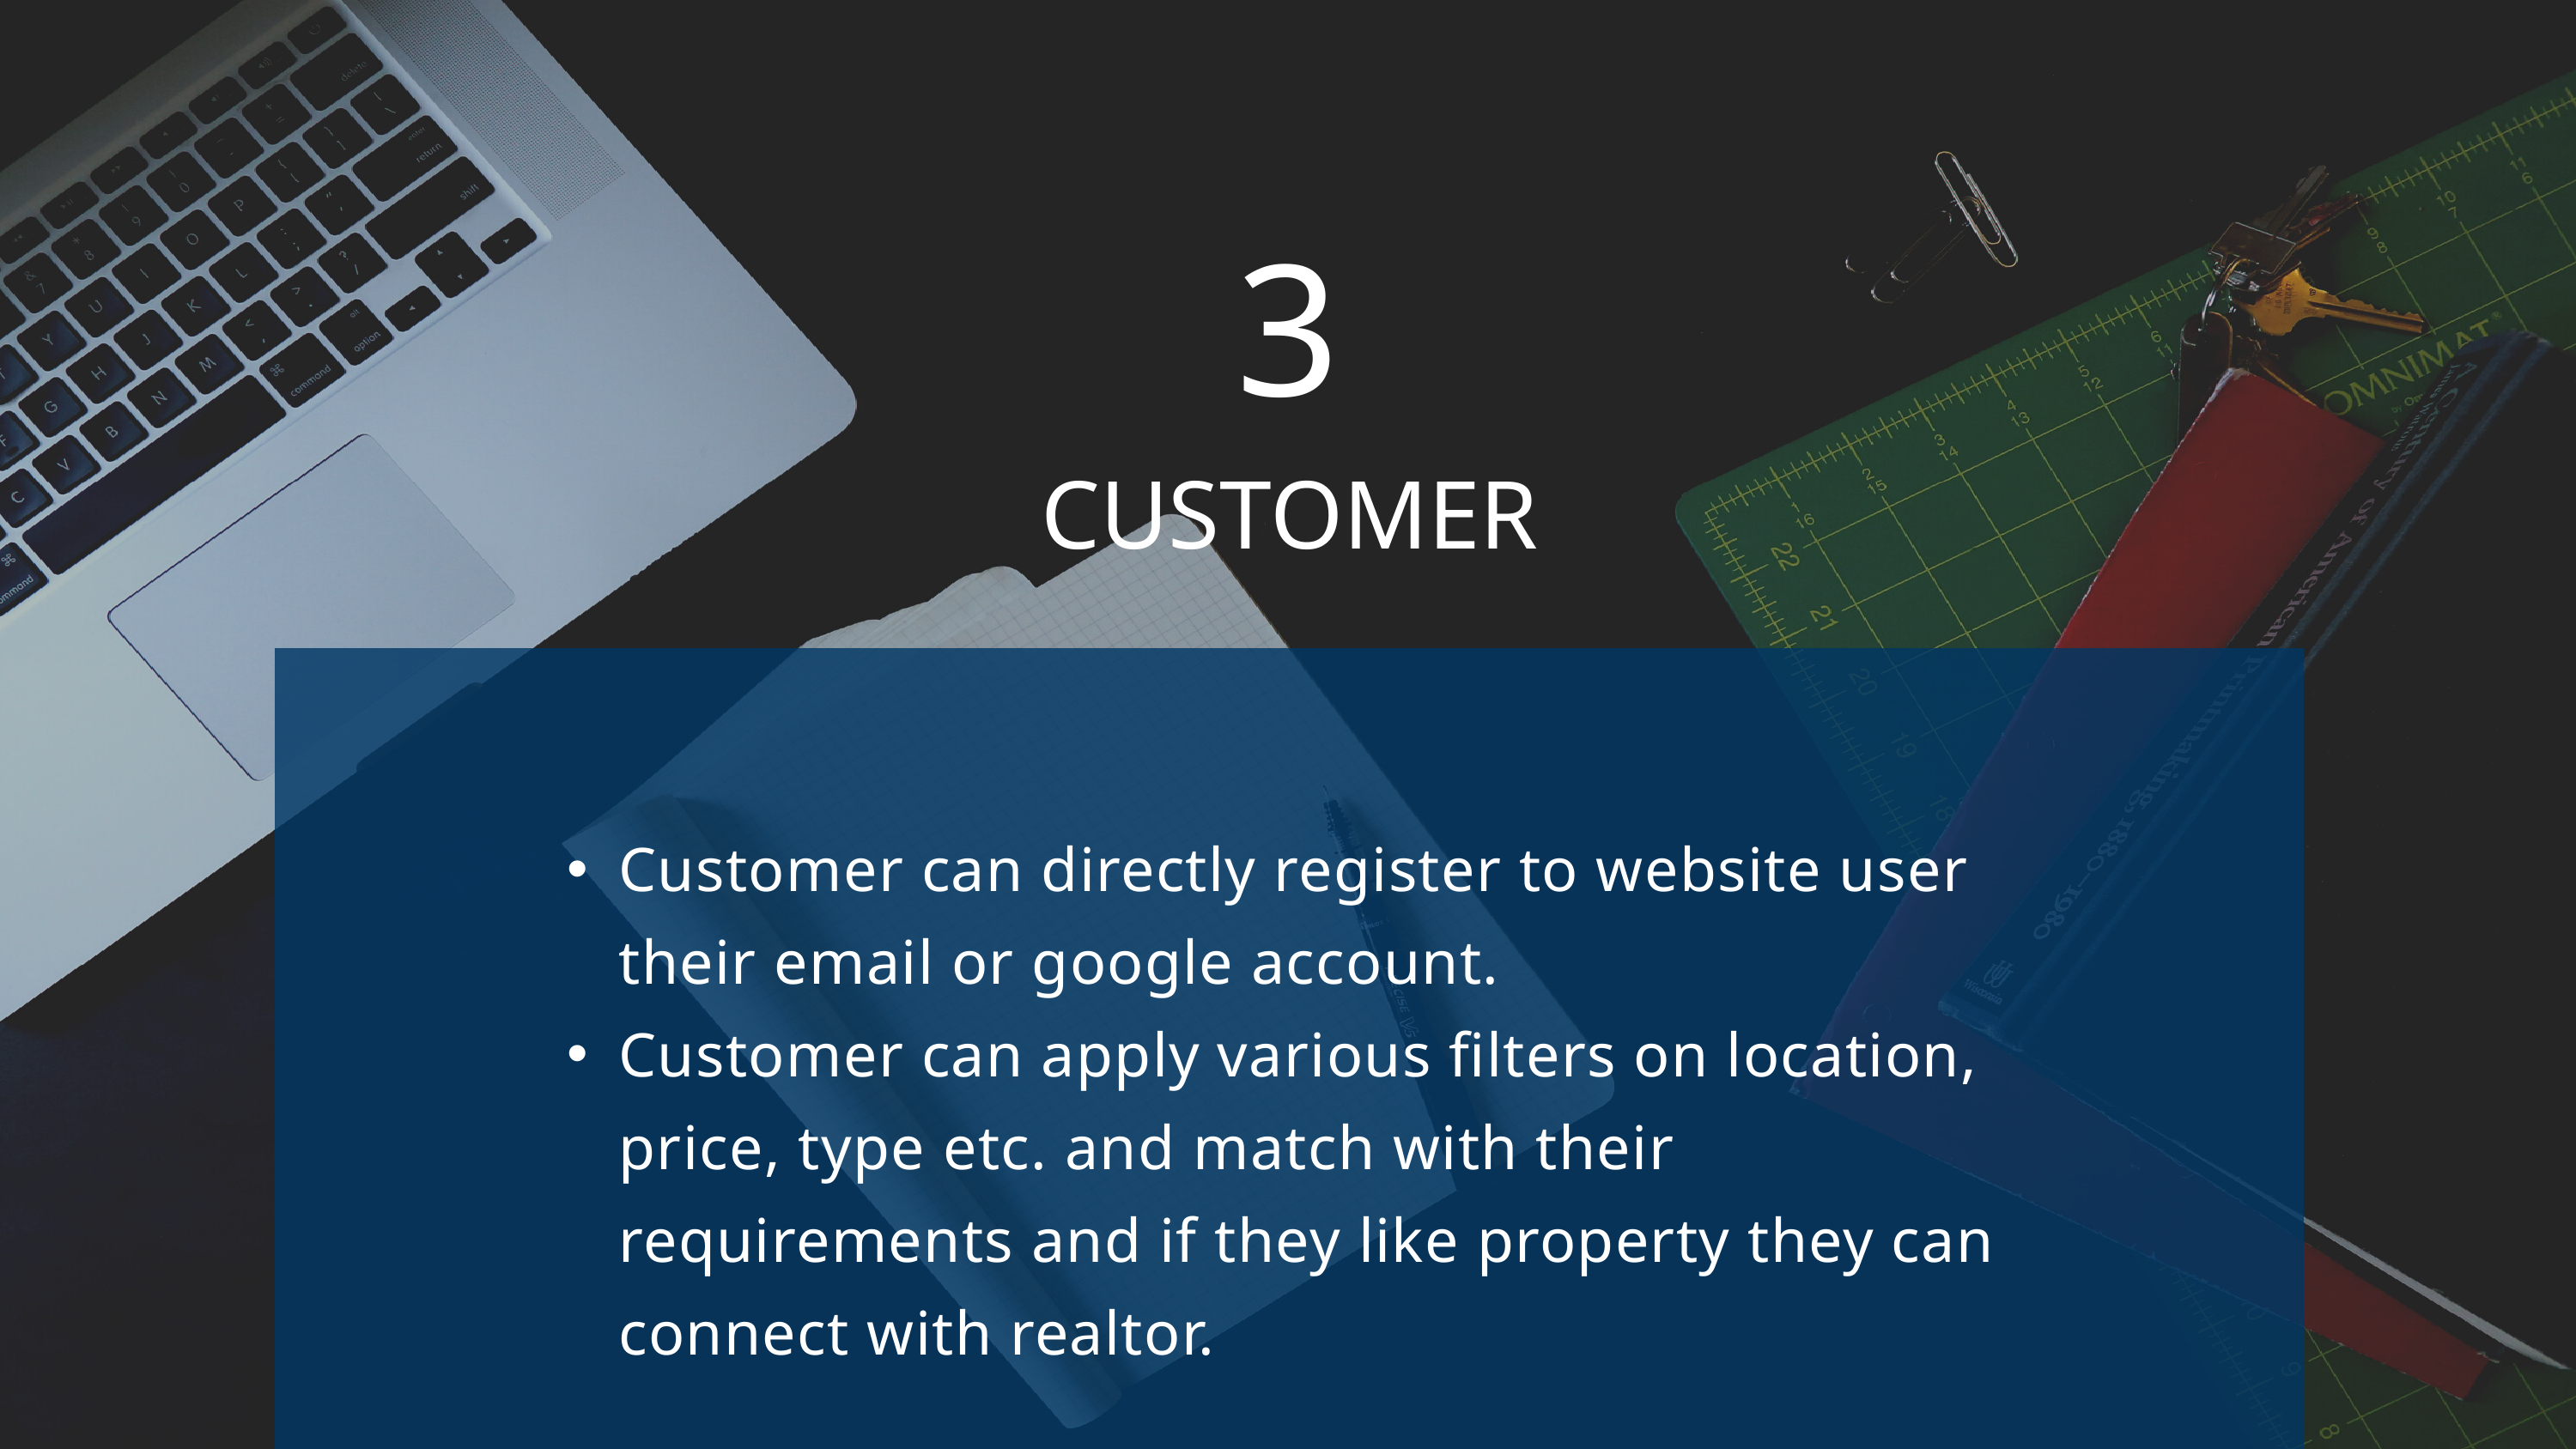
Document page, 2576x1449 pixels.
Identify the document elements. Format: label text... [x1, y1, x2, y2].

text_box 3 [1176, 177, 1400, 433]
text_box CUSTOMER [517, 436, 2062, 568]
picture [0, 0, 2576, 1449]
